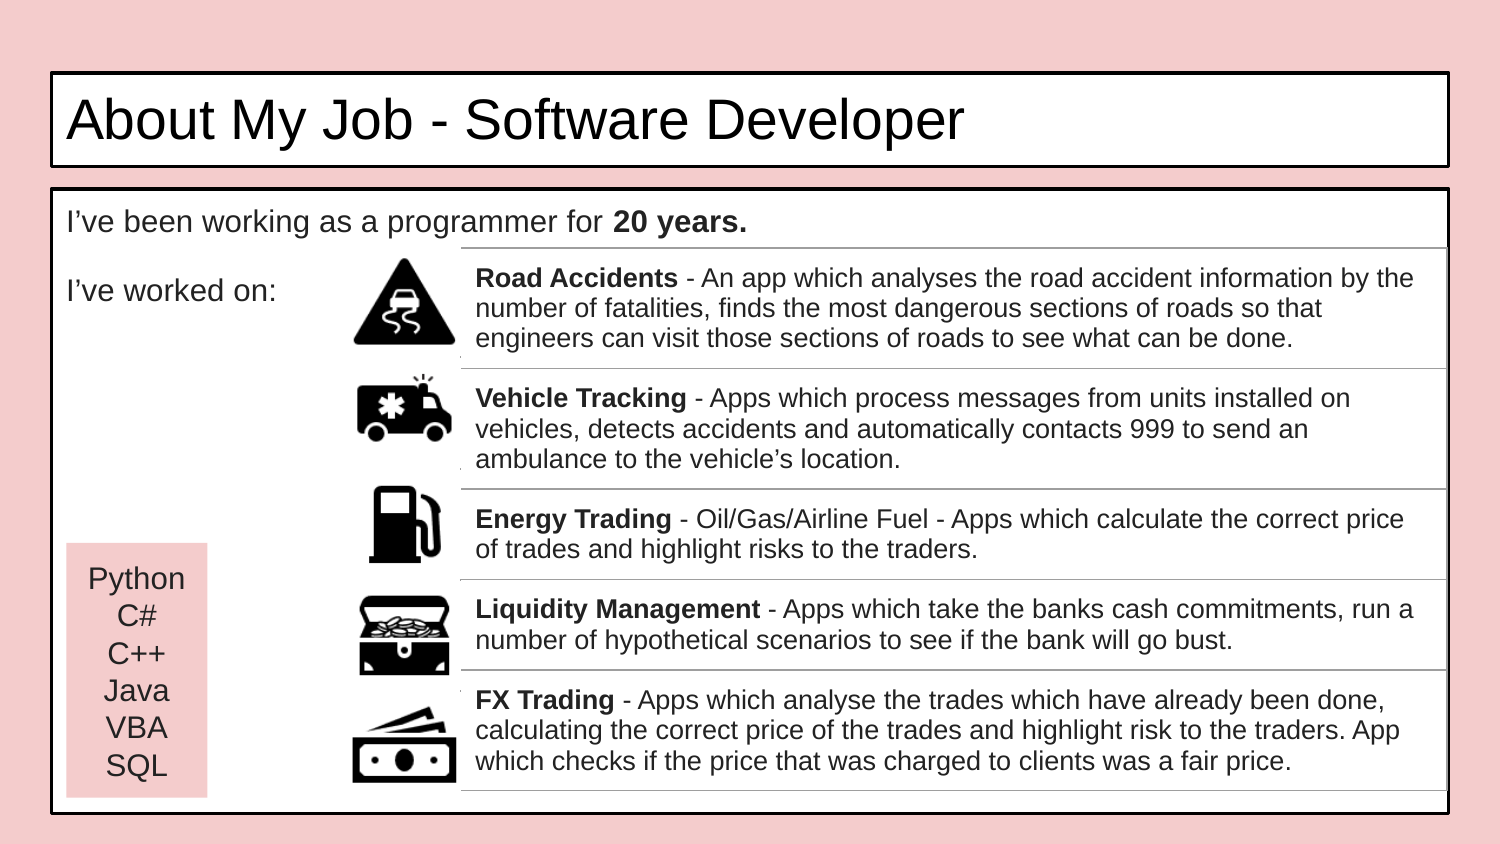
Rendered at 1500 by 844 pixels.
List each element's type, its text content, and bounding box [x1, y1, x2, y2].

table_header Road Accidents - An app which analyses the road accident information by the number of fatalities, finds the most dangerous sections of roads so that engineers can visit those sections of roads to see what can be done. [463, 249, 1446, 368]
table_cell Energy Trading - Oil/Gas/Airline Fuel - Apps which calculate the correct price of trades and highlight risks to the traders. [465, 490, 1446, 579]
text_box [348, 247, 461, 801]
text_box PythonC# C++ Java VBA SQL [66, 542, 208, 798]
title About My Job - Software Developer [51, 72, 1449, 167]
table_cell Vehicle Tracking - Apps which process messages from units installed on vehicles, detects accidents and automatically contacts 999 to send an ambulance to the vehicle’s location. [465, 369, 1446, 488]
table_cell FX Trading - Apps which analyse the trades which have already been done, calculating the correct price of the trades and highlight risk to the traders. App which checks if the price that was charged to clients was a fair price. [465, 671, 1446, 790]
table_cell Liquidity Management - Apps which take the banks cash commitments, run a number of hypothetical scenarios to see if the bank will go bust. [465, 580, 1446, 669]
list I’ve been working as a programmer for 20 years. I’ve worked on: [51, 189, 1449, 814]
